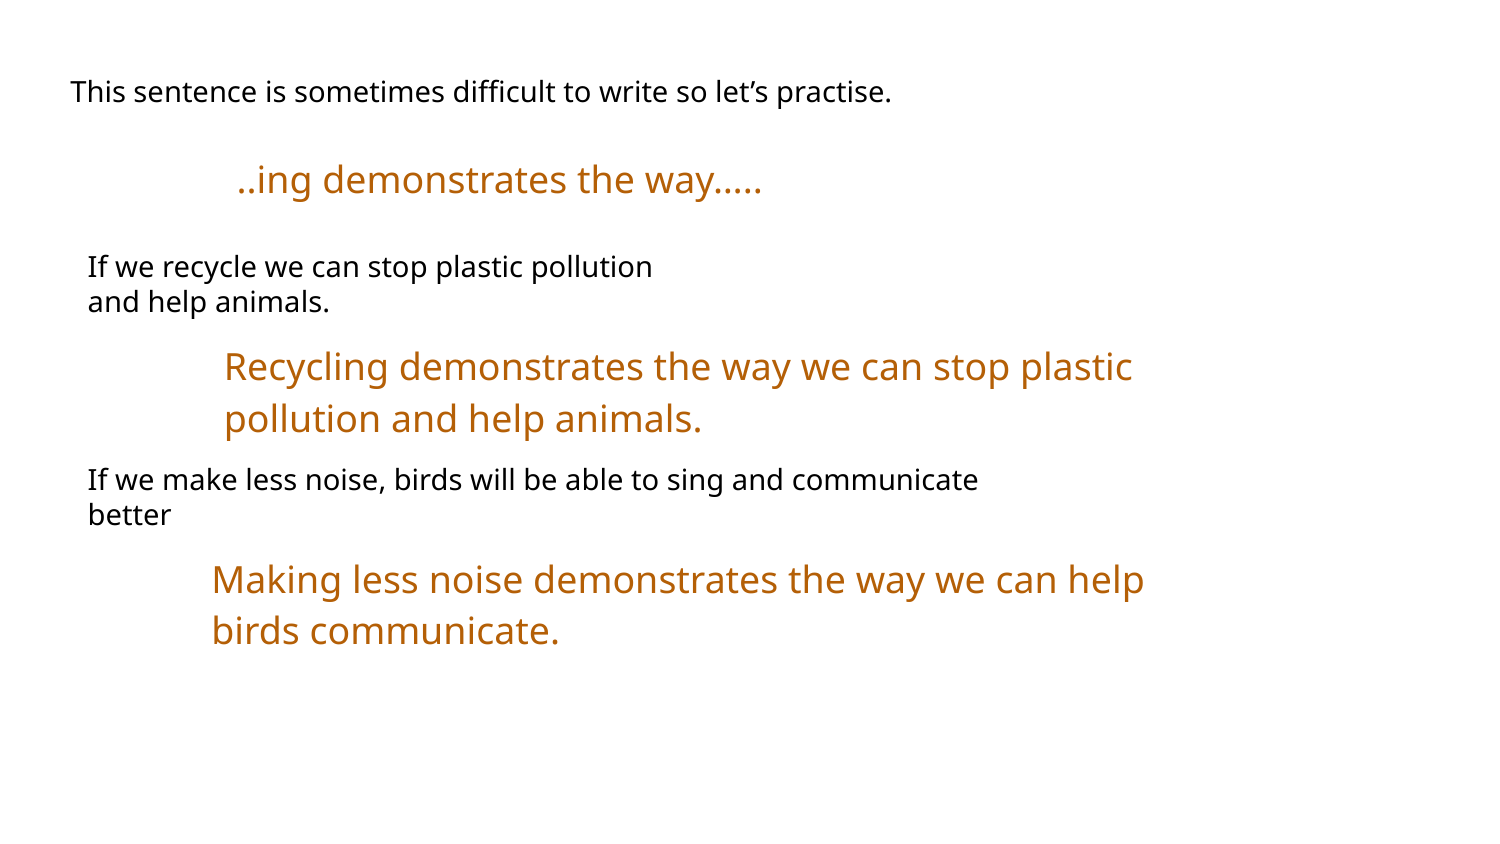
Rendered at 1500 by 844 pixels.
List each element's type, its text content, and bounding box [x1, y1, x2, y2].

text_box ..ing demonstrates the way….. [146, 133, 1101, 216]
text_box This sentence is sometimes difficult to write so let’s practise. [55, 57, 1238, 123]
text_box Making less noise demonstrates the way we can help birds communicate. [121, 533, 1225, 668]
text_box If we recycle we can stop plastic pollution and help animals. [72, 233, 690, 334]
text_box Recycling demonstrates the way we can stop plastic pollution and help animals. [134, 321, 1238, 455]
text_box If we make less noise, birds will be able to sing and communicate better [72, 446, 1027, 546]
